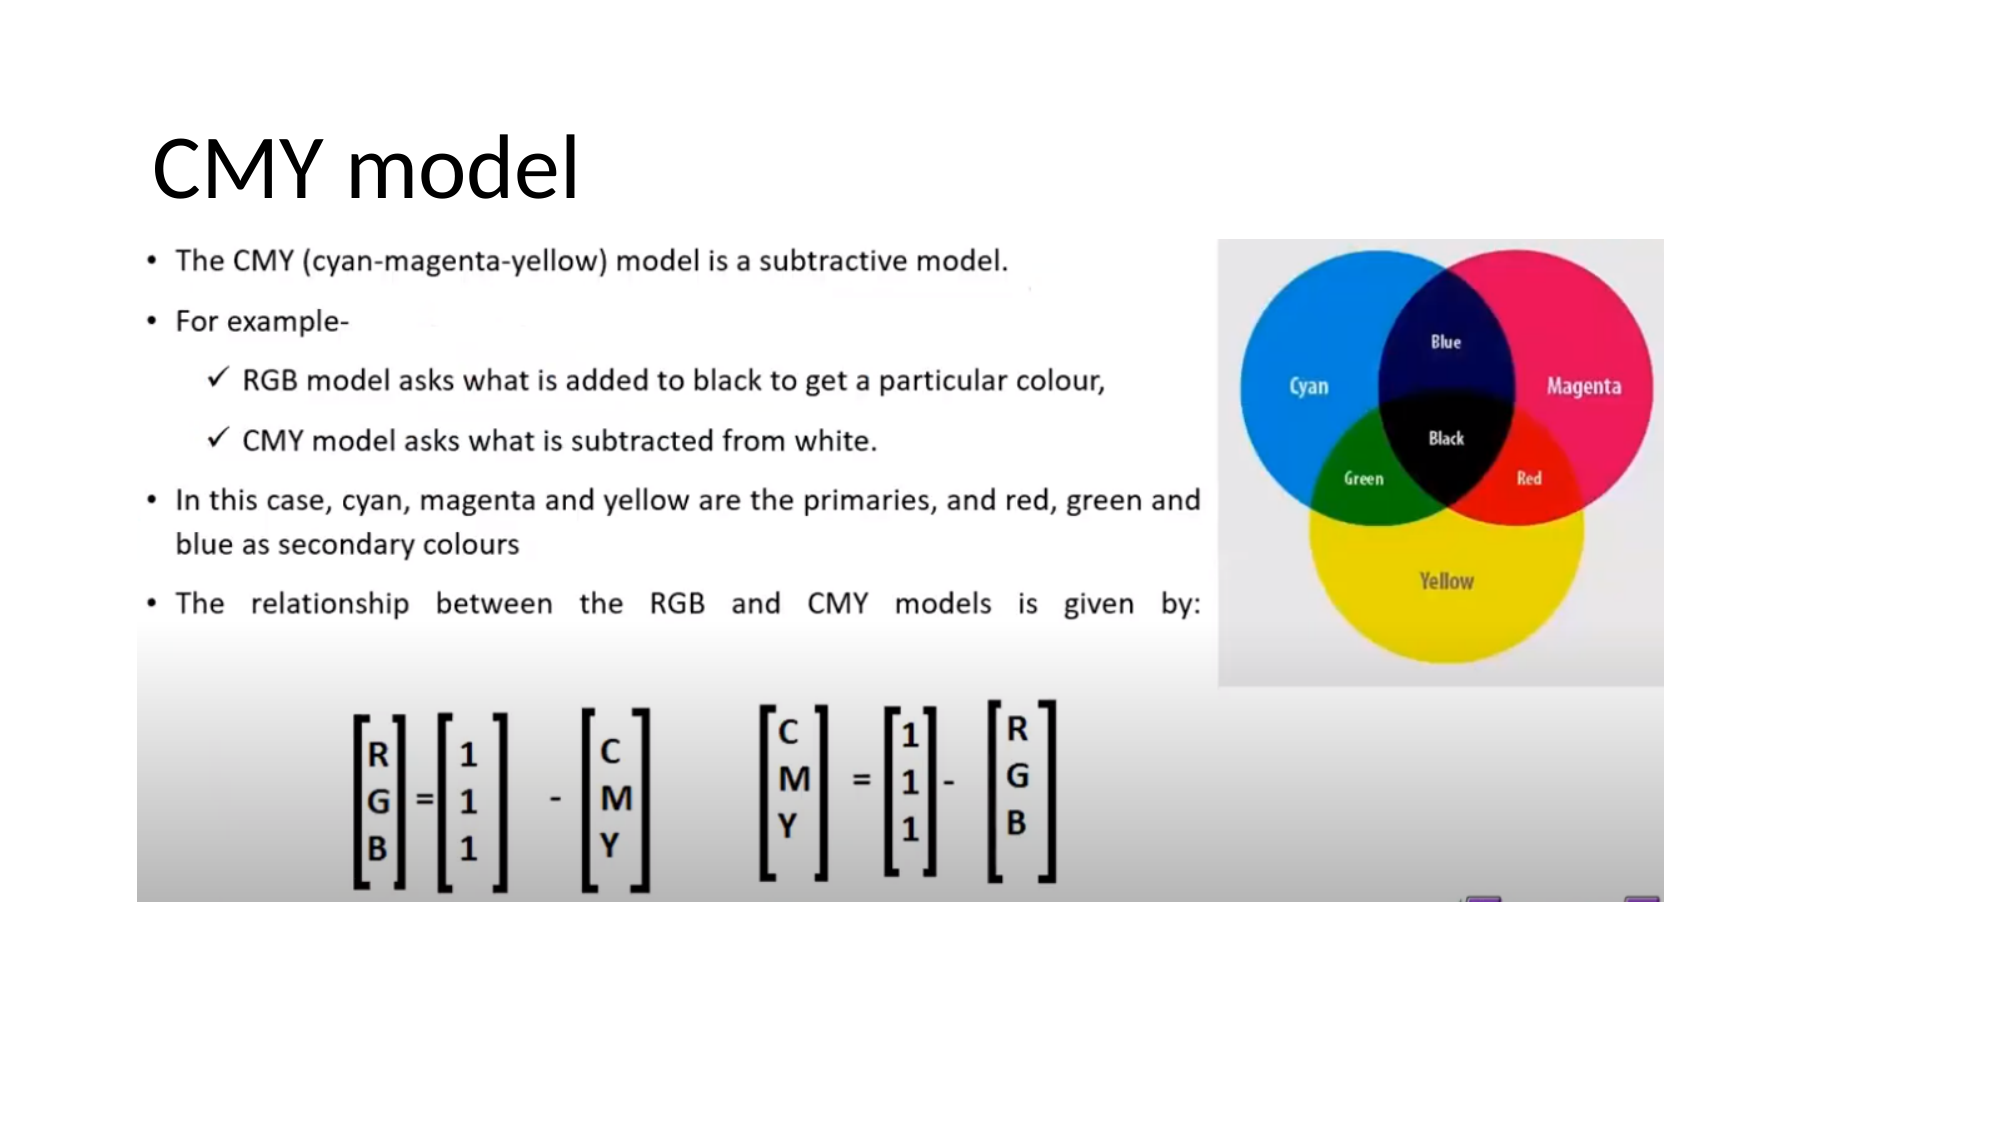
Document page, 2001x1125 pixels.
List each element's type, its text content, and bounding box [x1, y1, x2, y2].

title CMY model [137, 59, 1863, 278]
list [137, 239, 1665, 902]
